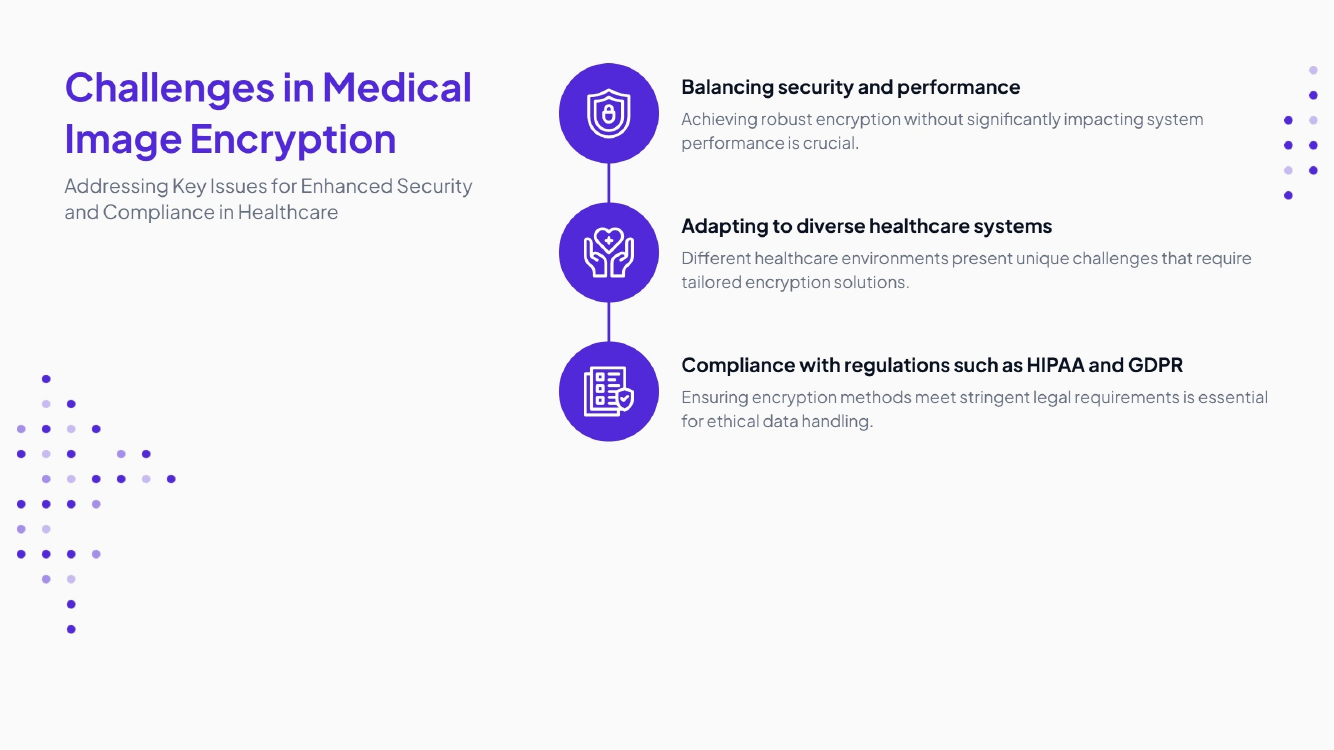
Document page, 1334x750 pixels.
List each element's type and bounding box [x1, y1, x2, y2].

text_box [0, 0, 1334, 750]
